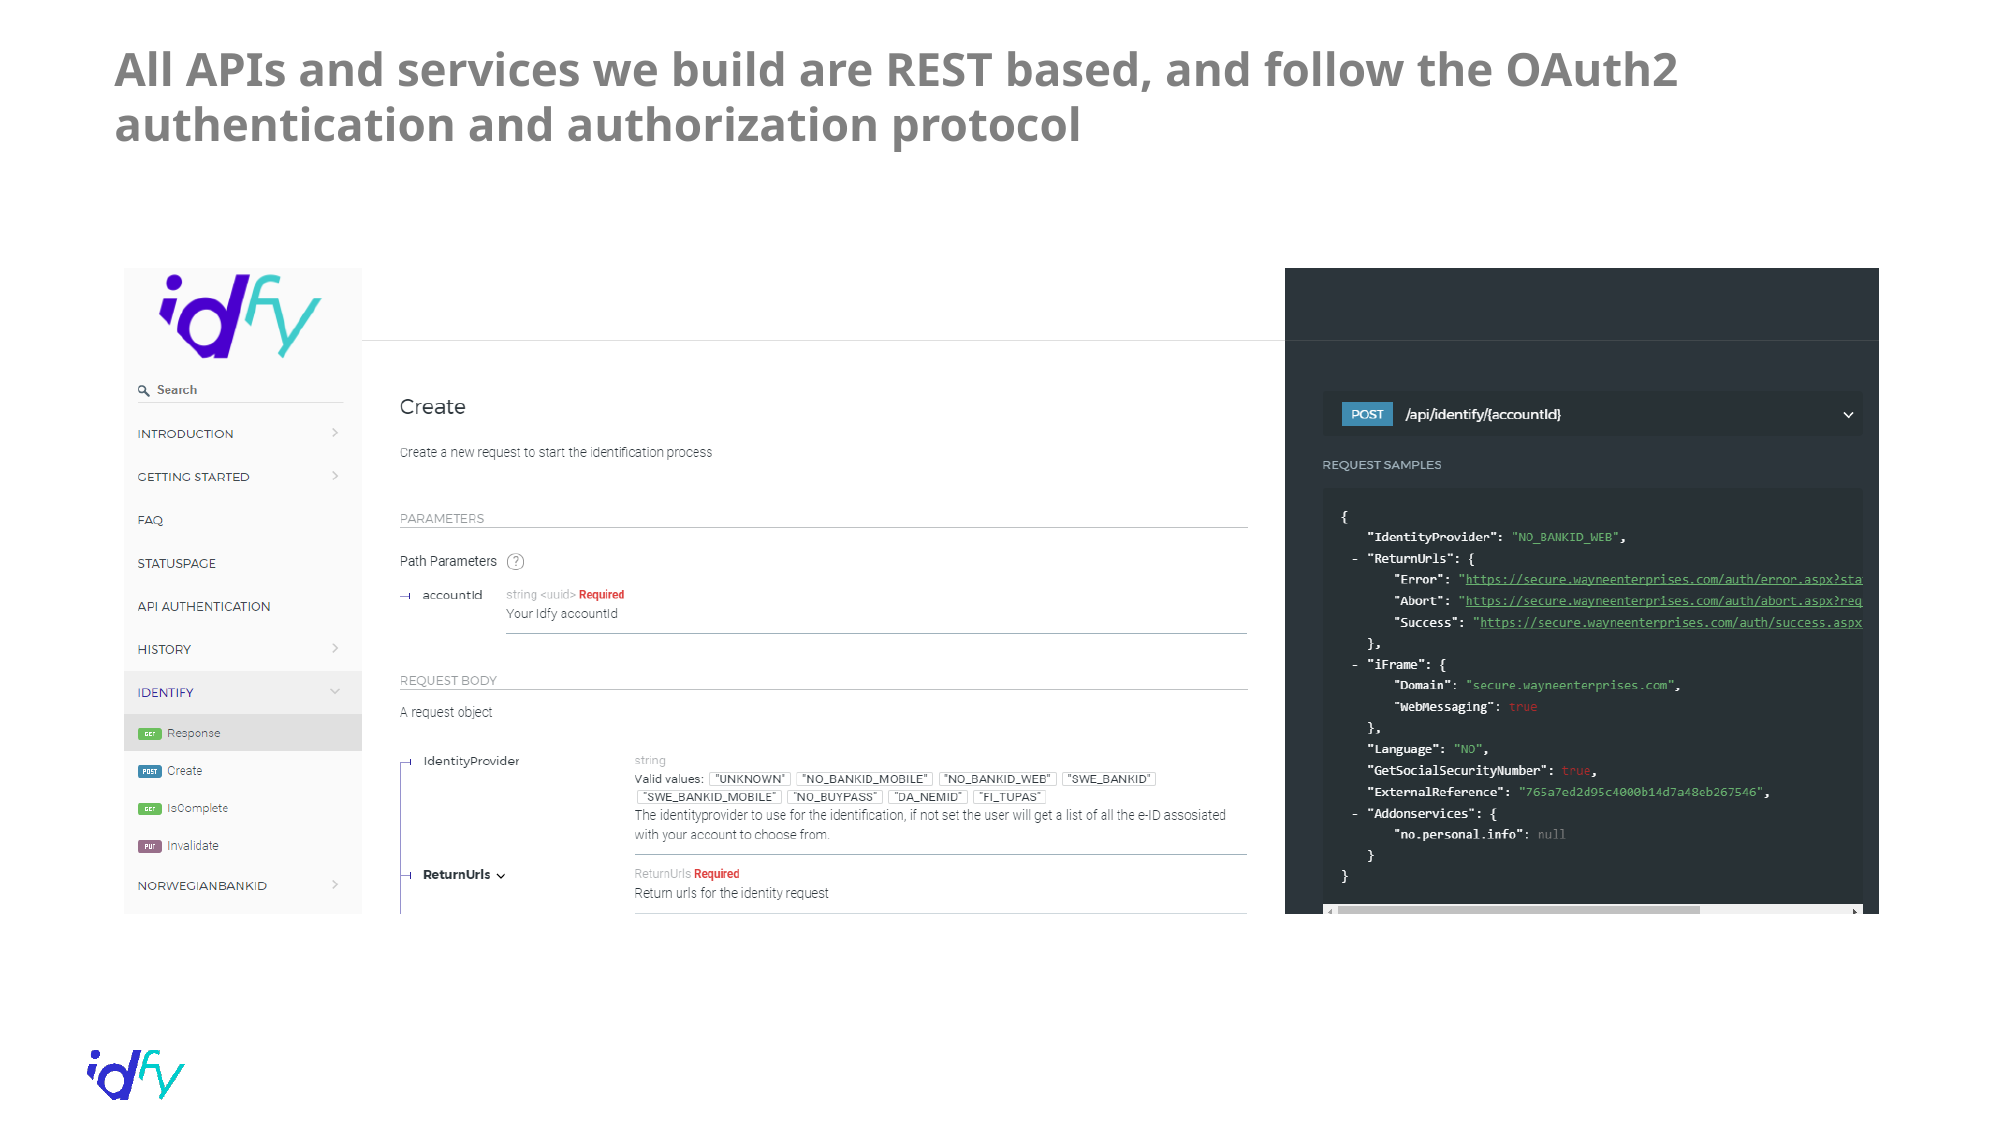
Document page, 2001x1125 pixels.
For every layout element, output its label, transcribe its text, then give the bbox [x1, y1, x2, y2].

picture [123, 268, 1879, 914]
title All APIs and services we build are REST based, and follow the OAuth2 authentication and authorization protocol [114, 40, 1850, 187]
picture [85, 1046, 186, 1103]
